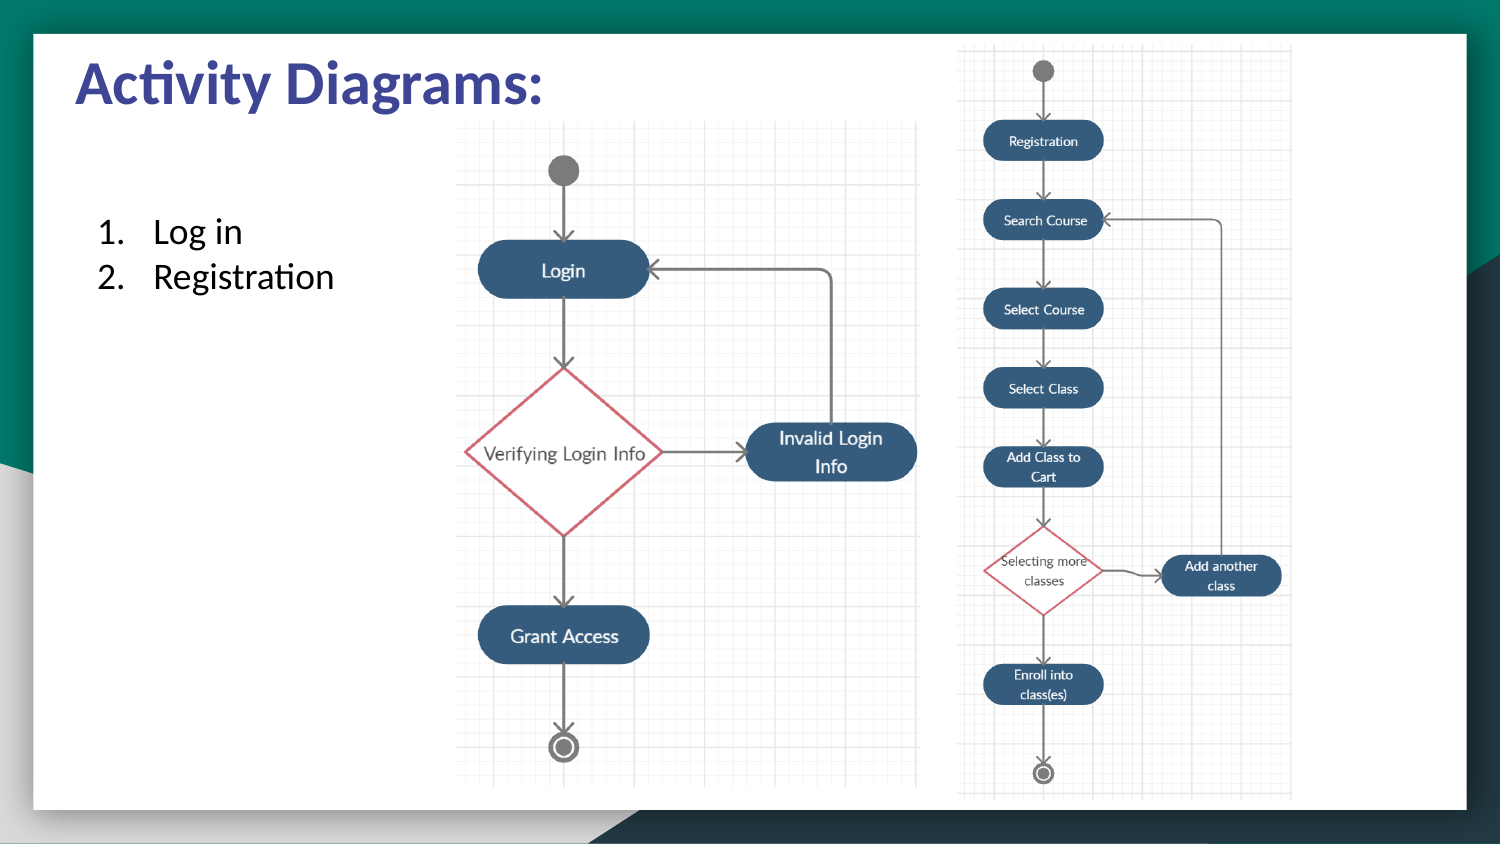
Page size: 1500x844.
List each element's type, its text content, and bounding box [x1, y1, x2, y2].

text_box Activity Diagrams: [60, 26, 1212, 134]
text_box Log in Registration [63, 192, 372, 454]
picture [956, 43, 1293, 800]
picture [456, 120, 921, 787]
